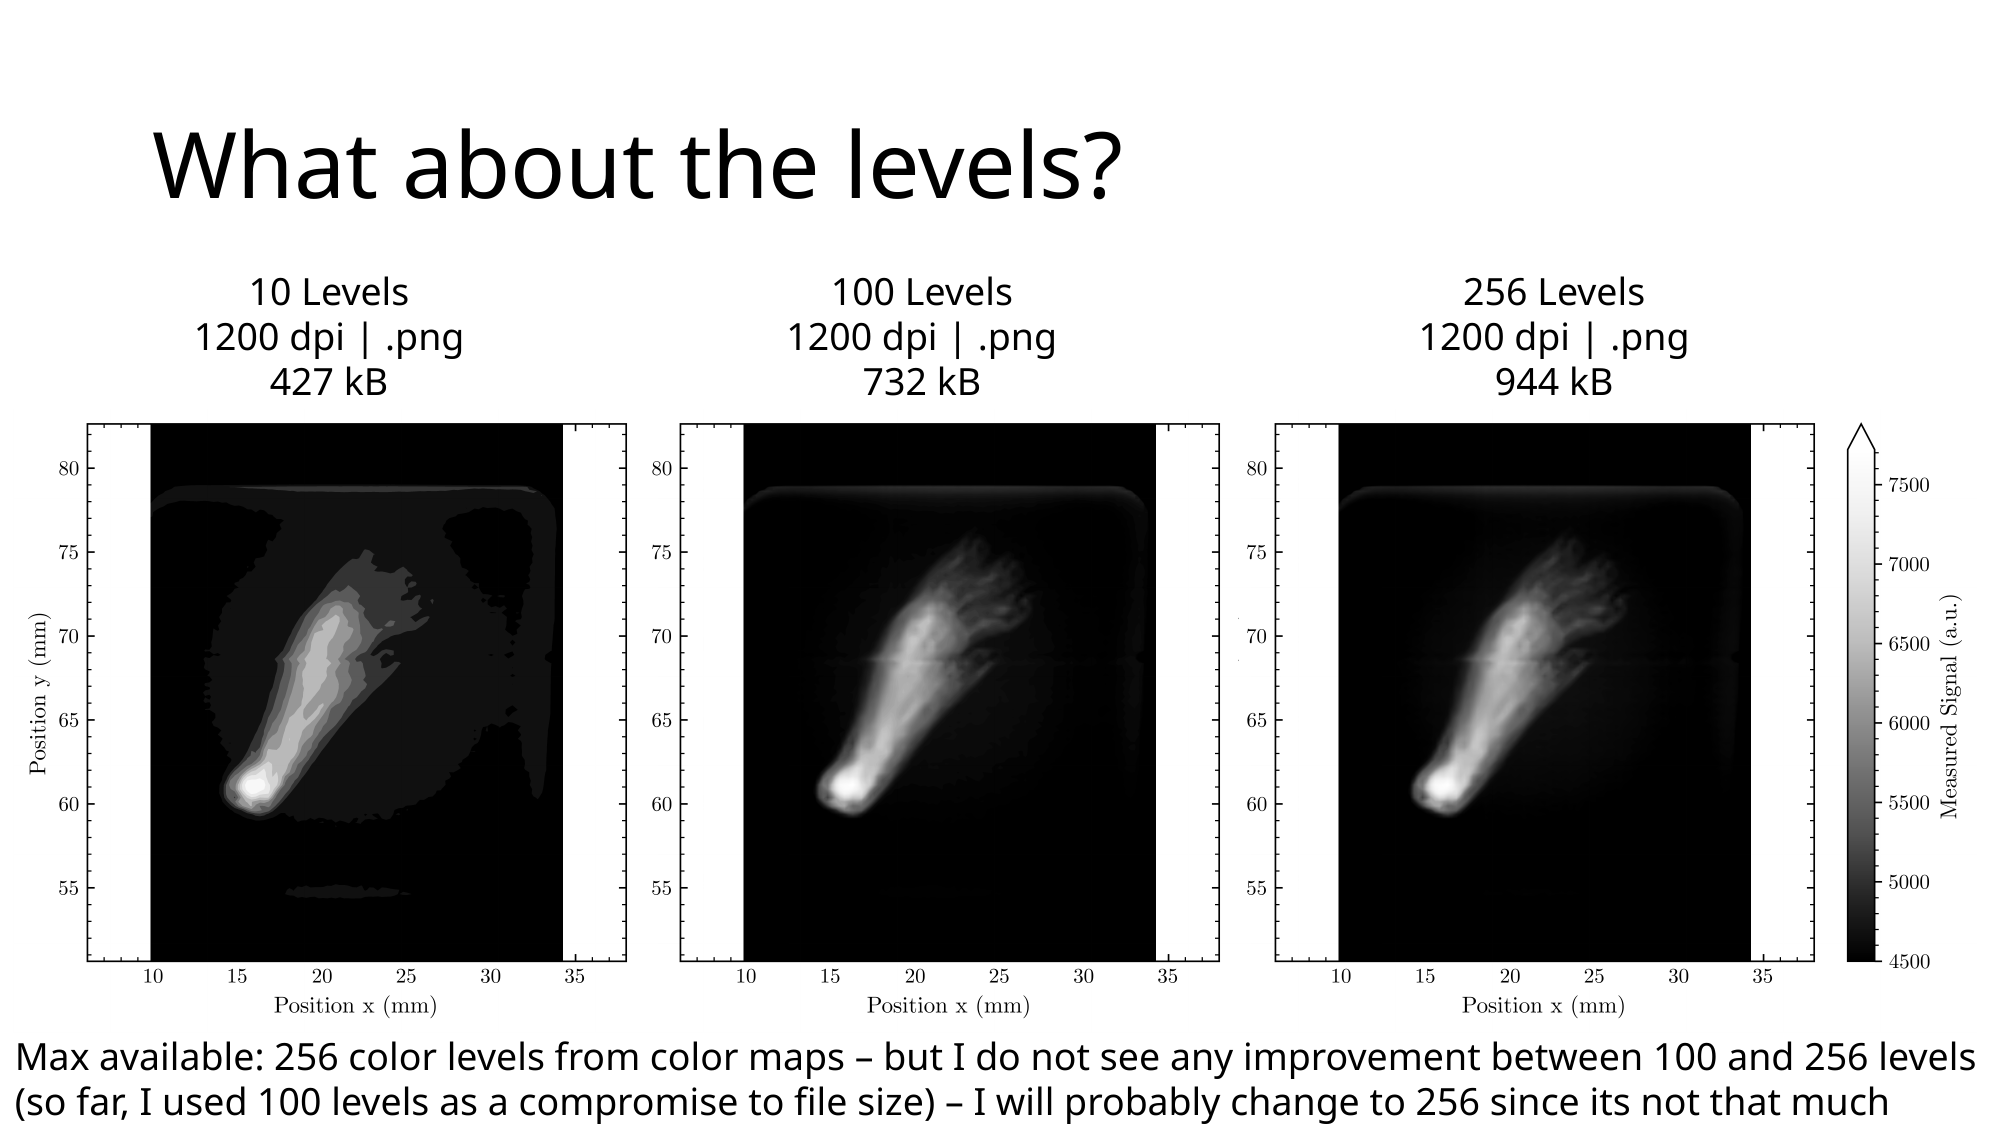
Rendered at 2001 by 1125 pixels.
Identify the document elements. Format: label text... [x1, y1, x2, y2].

picture [12, 408, 1978, 1033]
text_box 10 Levels 1200 dpi | .png 427 kB [178, 260, 480, 408]
text_box 256 Levels 1200 dpi | .png 944 kB [1404, 260, 1705, 408]
text_box Max available: 256 color levels from color maps – but I do not see any improvement between 100 and 256 levels (so far, I used 100 levels as a compromise to file size) – I will probably change to 256 since its not that much bigger [0, 1025, 2000, 1125]
text_box 100 Levels 1200 dpi | .png 732 kB [771, 260, 1073, 408]
title What about the levels? [137, 59, 1863, 278]
